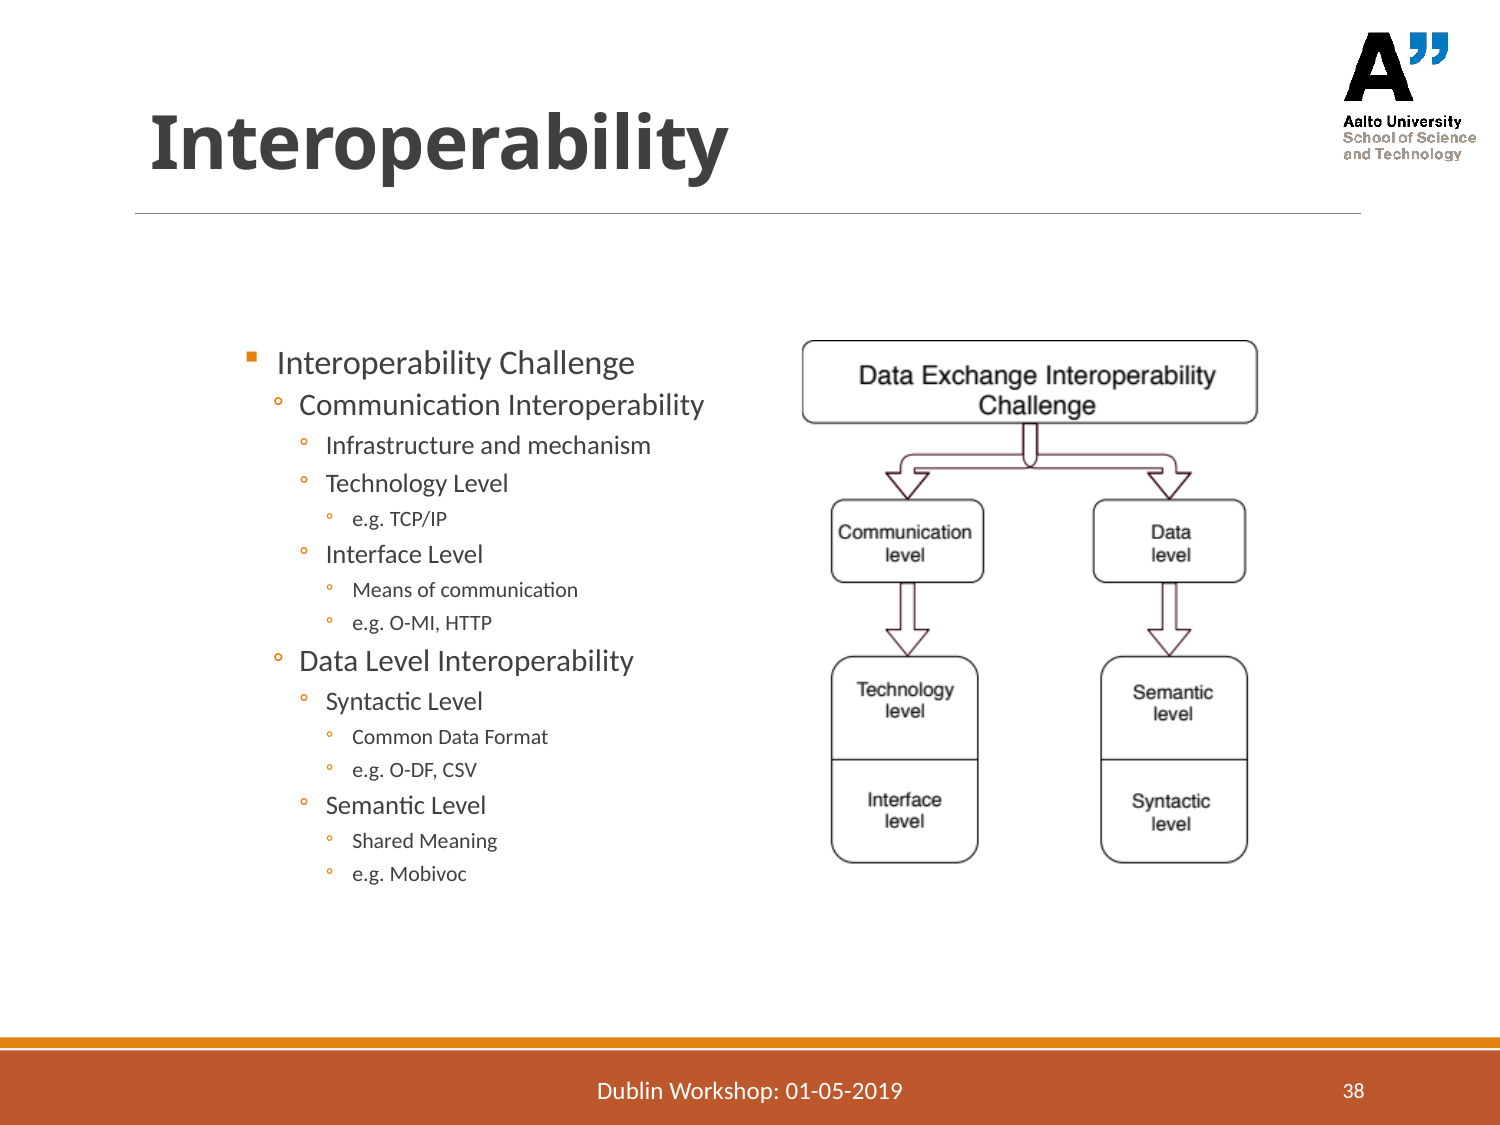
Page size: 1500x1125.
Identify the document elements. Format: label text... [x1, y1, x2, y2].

title Interoperability [135, 45, 1373, 193]
footer Dublin Workshop: 01-05-2019 [453, 1059, 1047, 1120]
list Interoperability Challenge Communication Interoperability Infrastructure and mechanism Technology Level e.g. TCP/IP Interface Level Means of communication e.g. O-MI, HTTP Data Level Interoperability Syntactic Level Common Data Format e.g. O-DF, CSV Semantic Level Shared Meaning e.g. Mobivoc [243, 337, 775, 895]
picture [801, 339, 1262, 870]
slide_number 38 [1218, 1059, 1380, 1120]
picture [1311, 1, 1500, 186]
